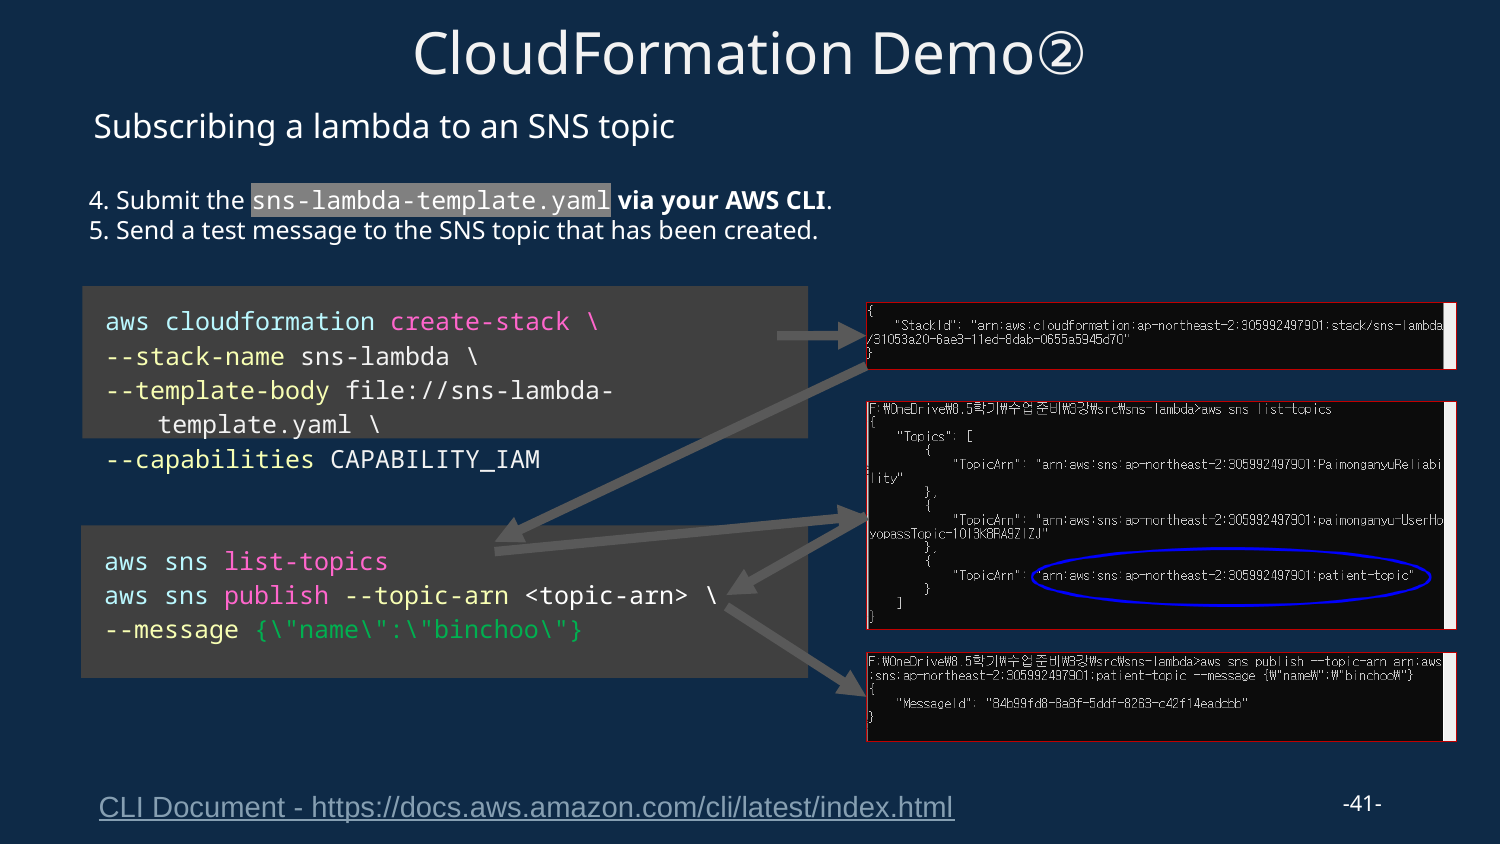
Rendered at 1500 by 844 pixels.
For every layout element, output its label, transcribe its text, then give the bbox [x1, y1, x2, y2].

slide_number -41- [1210, 782, 1397, 828]
text_box CloudFormation Demo② [118, 1, 1382, 95]
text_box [726, 515, 867, 596]
picture [866, 401, 1457, 630]
picture [866, 652, 1457, 742]
text_box aws sns list-topics aws sns publish --topic-arn <topic-arn> \ --message {\"name\":\"binchoo\"} [81, 525, 726, 678]
text_box CLI Document - https://docs.aws.amazon.com/cli/latest/index.html [83, 780, 1210, 844]
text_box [494, 365, 867, 515]
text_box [494, 515, 725, 552]
text_box aws cloudformation create-stack \ --stack-name sns-lambda \ --template-body file://sns-lambda-template.yaml \ --capabilities CAPABILITY_IAM [82, 286, 809, 439]
picture [866, 302, 1457, 370]
text_box 4. Submit the sns-lambda-template.yaml via your AWS CLI. 5. Send a test message to the SNS topic that has been created. [73, 165, 1210, 260]
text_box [726, 606, 867, 697]
text_box Subscribing a lambda to an SNS topic [78, 90, 1345, 185]
